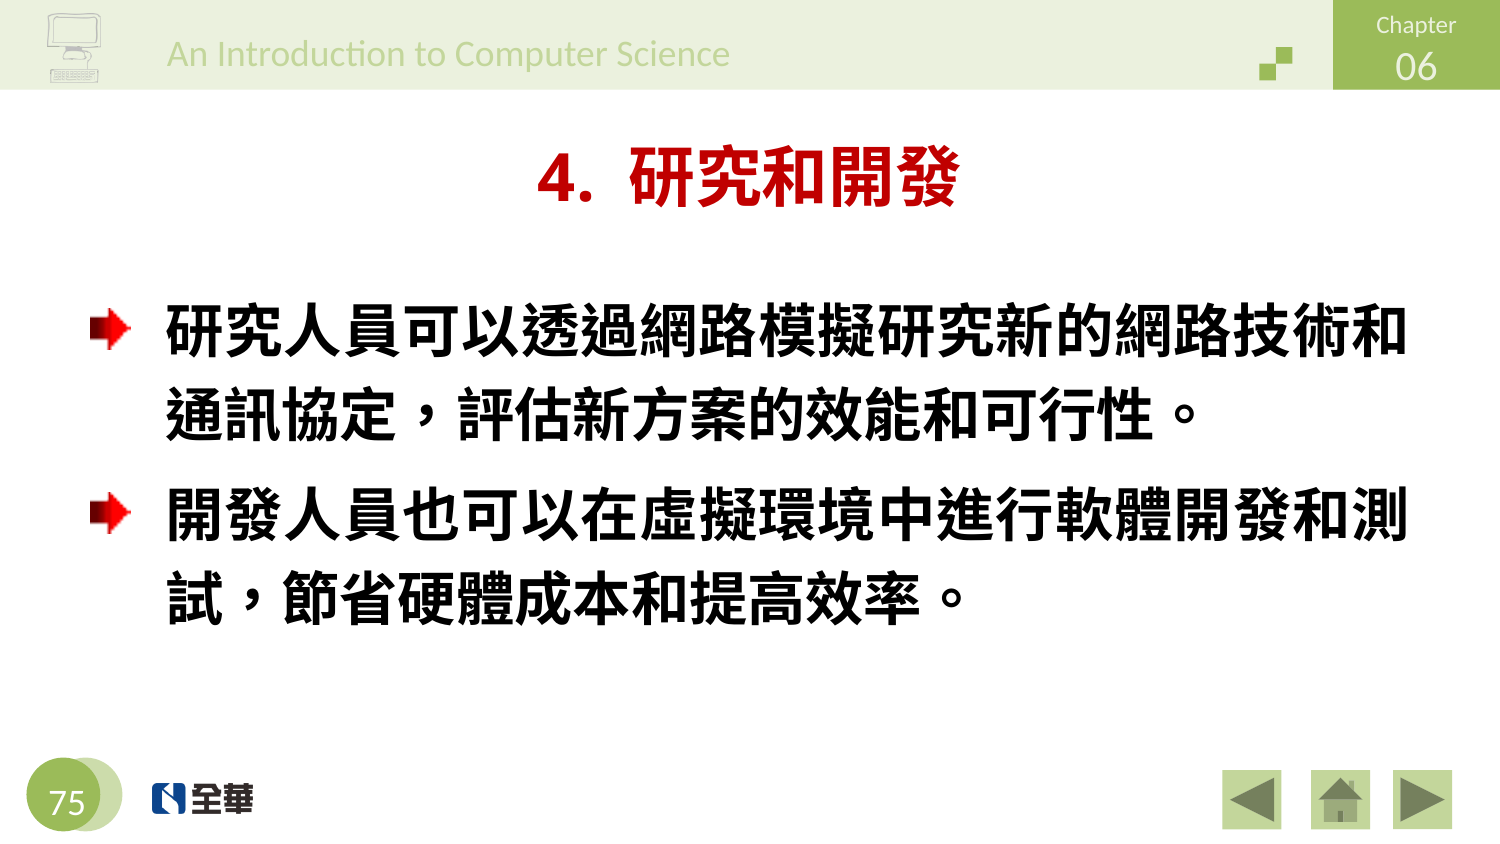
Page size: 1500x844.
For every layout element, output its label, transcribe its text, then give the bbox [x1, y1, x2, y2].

list 研究人員可以透過網路模擬研究新的網路技術和通訊協定，評估新方案的效能和可行性。 開發人員也可以在虛擬環境中進行軟體開發和測試，節省硬體成本和提高效率。 [75, 272, 1425, 754]
picture [90, 308, 131, 350]
picture [47, 13, 101, 83]
title 4. 研究和開發 [75, 104, 1425, 245]
picture [90, 492, 131, 534]
picture [152, 783, 253, 814]
